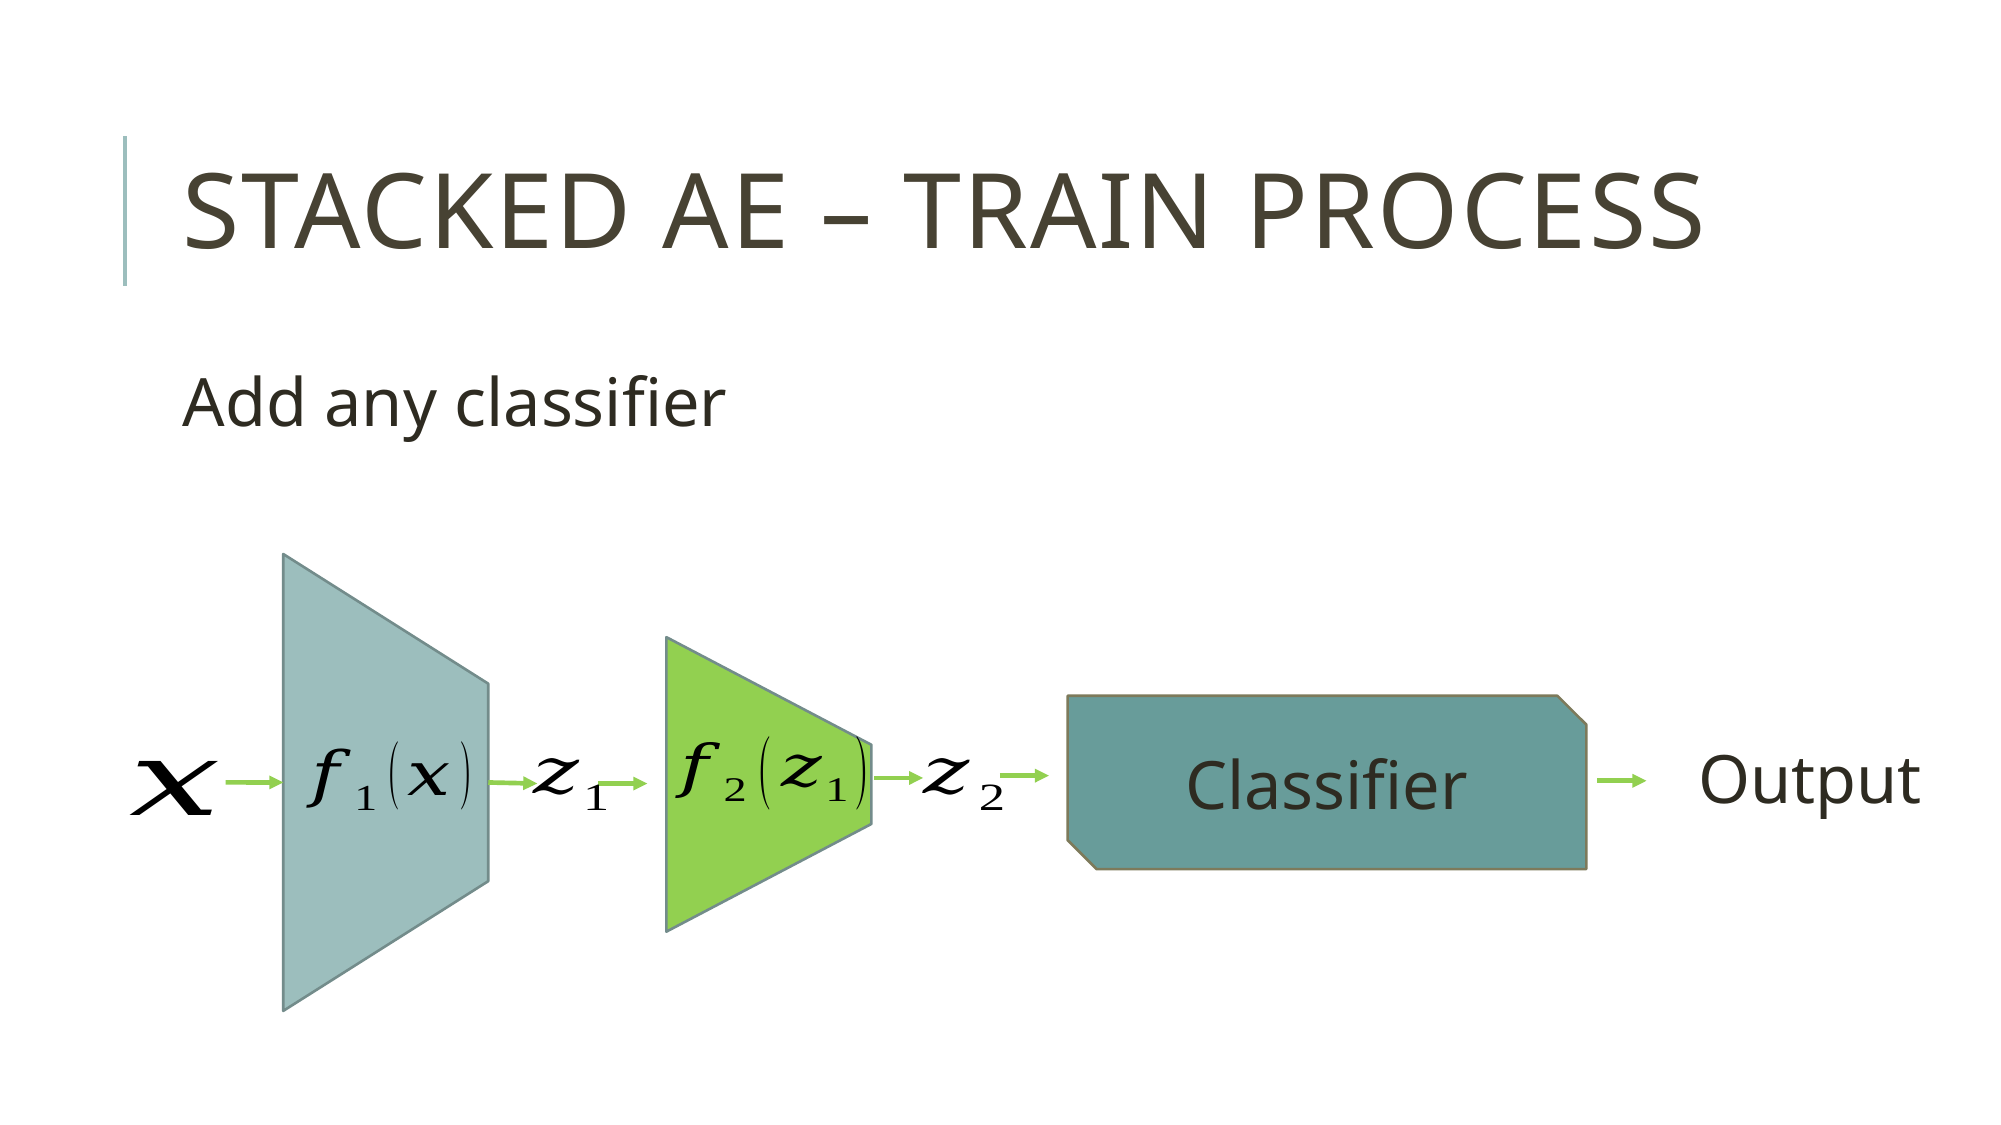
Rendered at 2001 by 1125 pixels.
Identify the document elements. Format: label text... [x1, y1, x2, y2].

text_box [119, 553, 648, 1012]
title Stacked AE – train process [168, 96, 1763, 342]
text_box Add any classifier [168, 352, 1359, 447]
text_box [665, 635, 873, 933]
text_box Output [1683, 729, 2000, 825]
text_box Classifier [1066, 694, 1588, 871]
